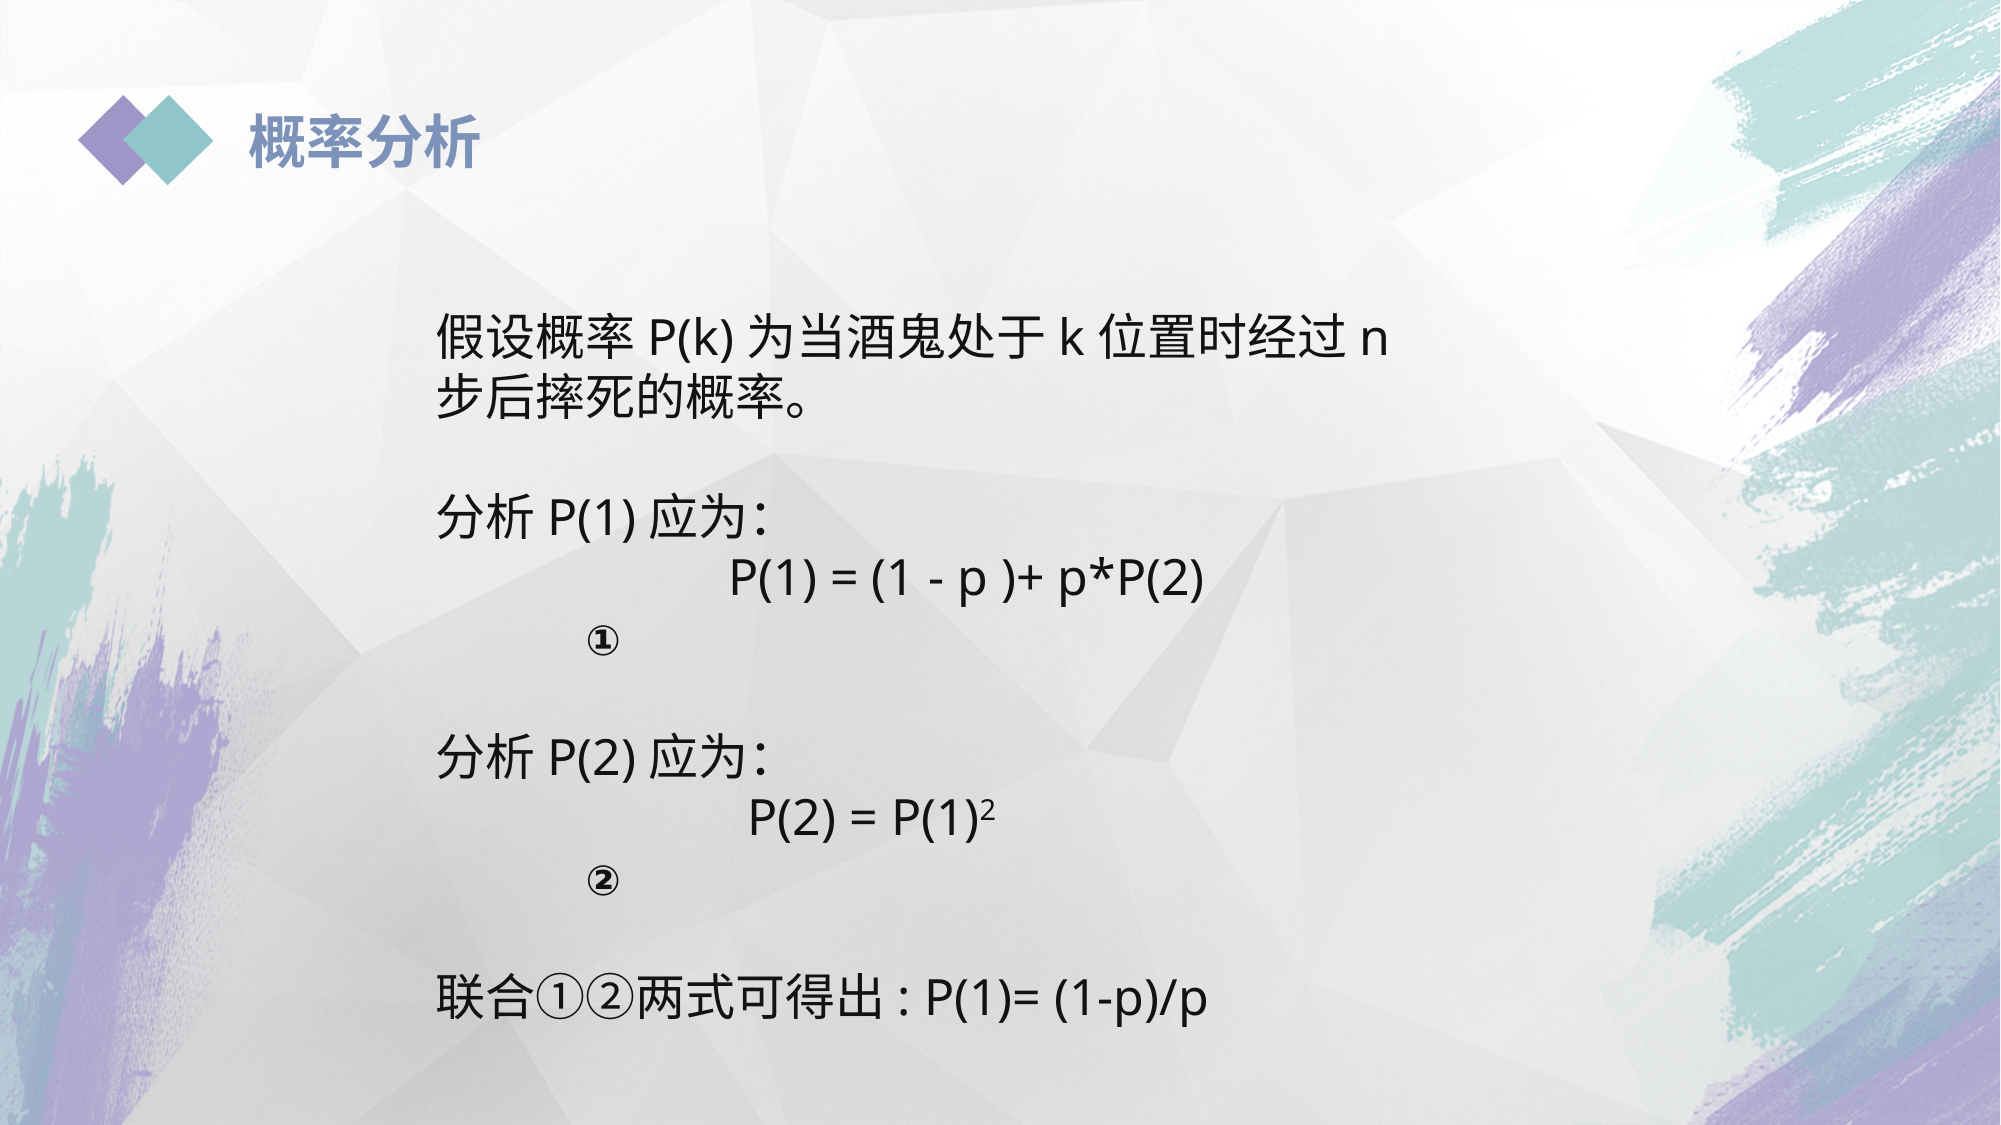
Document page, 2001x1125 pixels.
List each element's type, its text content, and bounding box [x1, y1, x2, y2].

text_box 假设概率P(k)为当酒鬼处于k位置时经过n步后摔死的概率。 分析P(1)应为： P(1) = (1 - p )+ p*P(2) ① 分析P(2)应为： P(2) = P(1)2 ② 联合①②两式可得出: P(1)= (1-p)/p [420, 298, 1438, 1034]
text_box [91, 98, 697, 184]
picture [0, 0, 2001, 1125]
